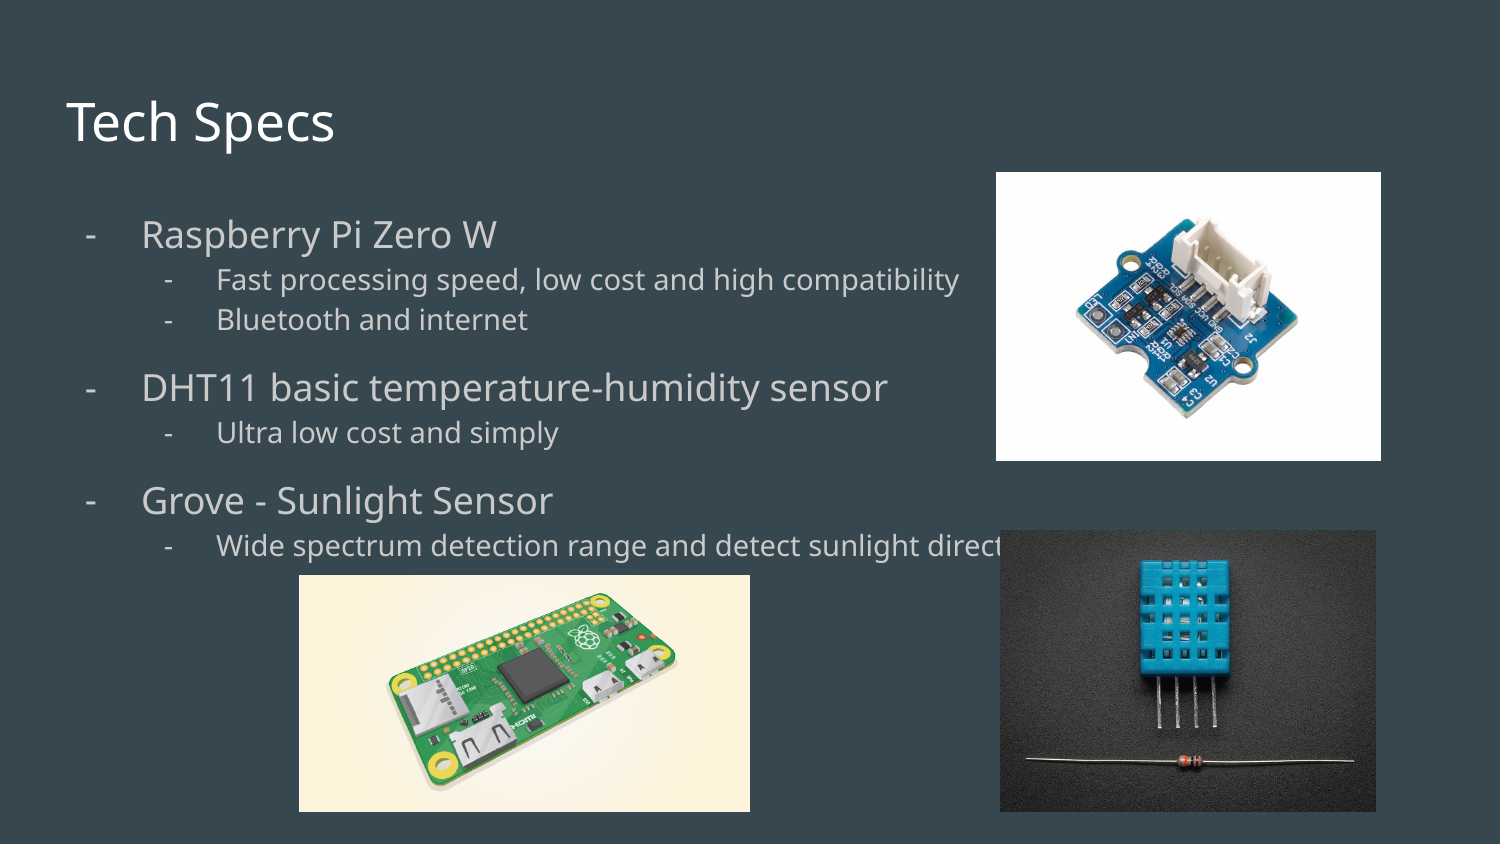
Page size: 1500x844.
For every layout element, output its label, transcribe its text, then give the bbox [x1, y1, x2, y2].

title Tech Specs [51, 72, 1449, 167]
picture [298, 574, 751, 812]
picture [995, 171, 1381, 461]
list Raspberry Pi Zero W Fast processing speed, low cost and high compatibility Bluetooth and internet DHT11 basic temperature-humidity sensor Ultra low cost and simply Grove - Sunlight Sensor Wide spectrum detection range and detect sunlight directly [51, 189, 1449, 750]
picture [1000, 530, 1376, 812]
